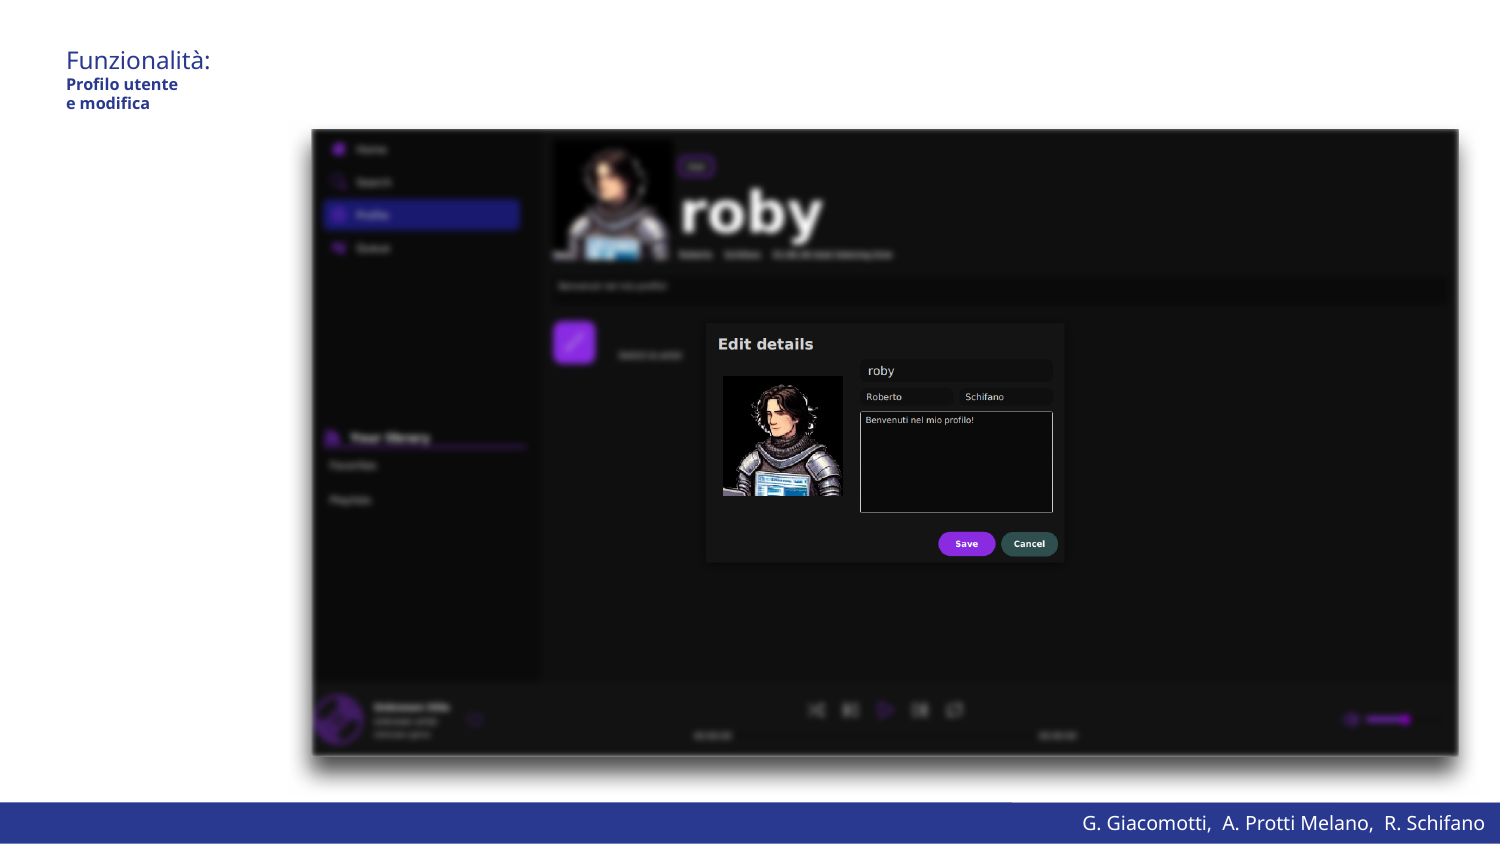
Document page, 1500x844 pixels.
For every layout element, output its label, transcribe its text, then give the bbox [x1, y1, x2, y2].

subtitle G. Giacomotti, A. Protti Melano, R. Schifano [0, 800, 1500, 844]
title Funzionalità: Profilo utente e modifica [51, 29, 1449, 130]
picture [311, 129, 1460, 758]
text_box [1012, 621, 1500, 800]
